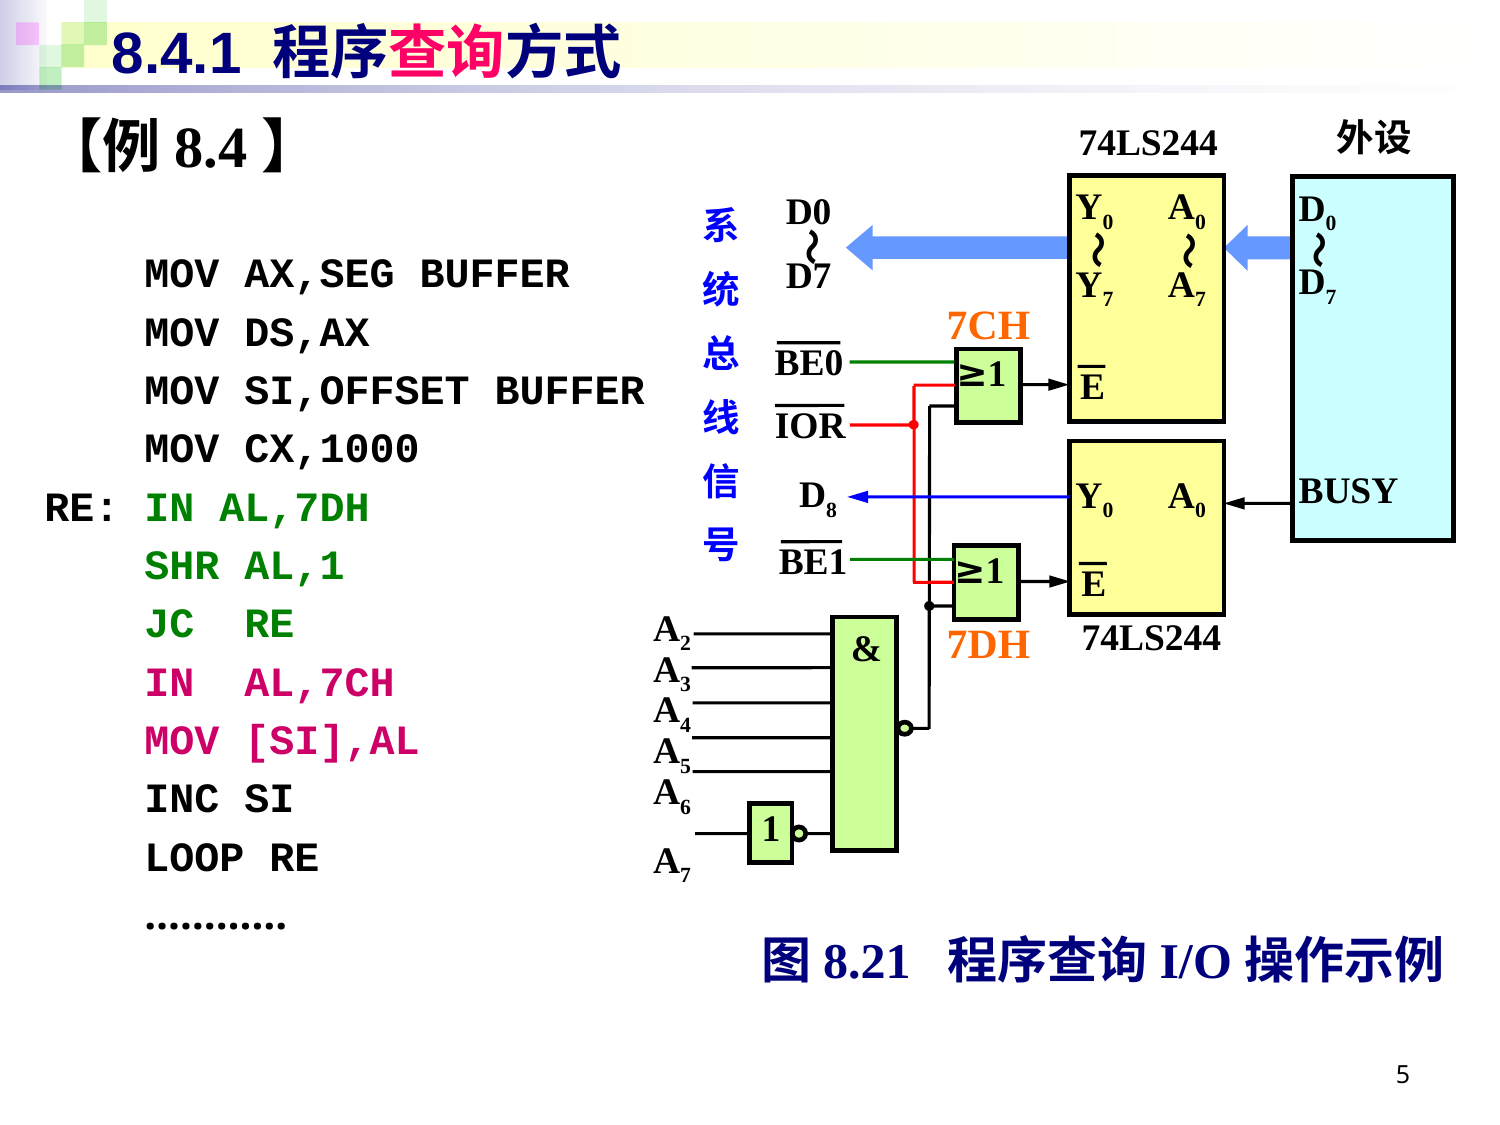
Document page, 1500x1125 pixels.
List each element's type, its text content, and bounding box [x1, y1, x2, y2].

text_box 图8.21 程序查询I/O操作示例 [722, 928, 1483, 989]
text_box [628, 113, 1454, 867]
list 【例8.4】 MOV AX,SEG BUFFER MOV DS,AX MOV SI,OFFSET BUFFER MOV CX,1000 RE: IN AL,7DH SHR AL,1 JC RE IN AL,7CH MOV [SI],AL INC SI LOOP RE ………… [29, 101, 715, 1024]
title 8.4.1 程序查询方式 [96, 6, 1448, 94]
slide_number 5 [1074, 1024, 1426, 1101]
